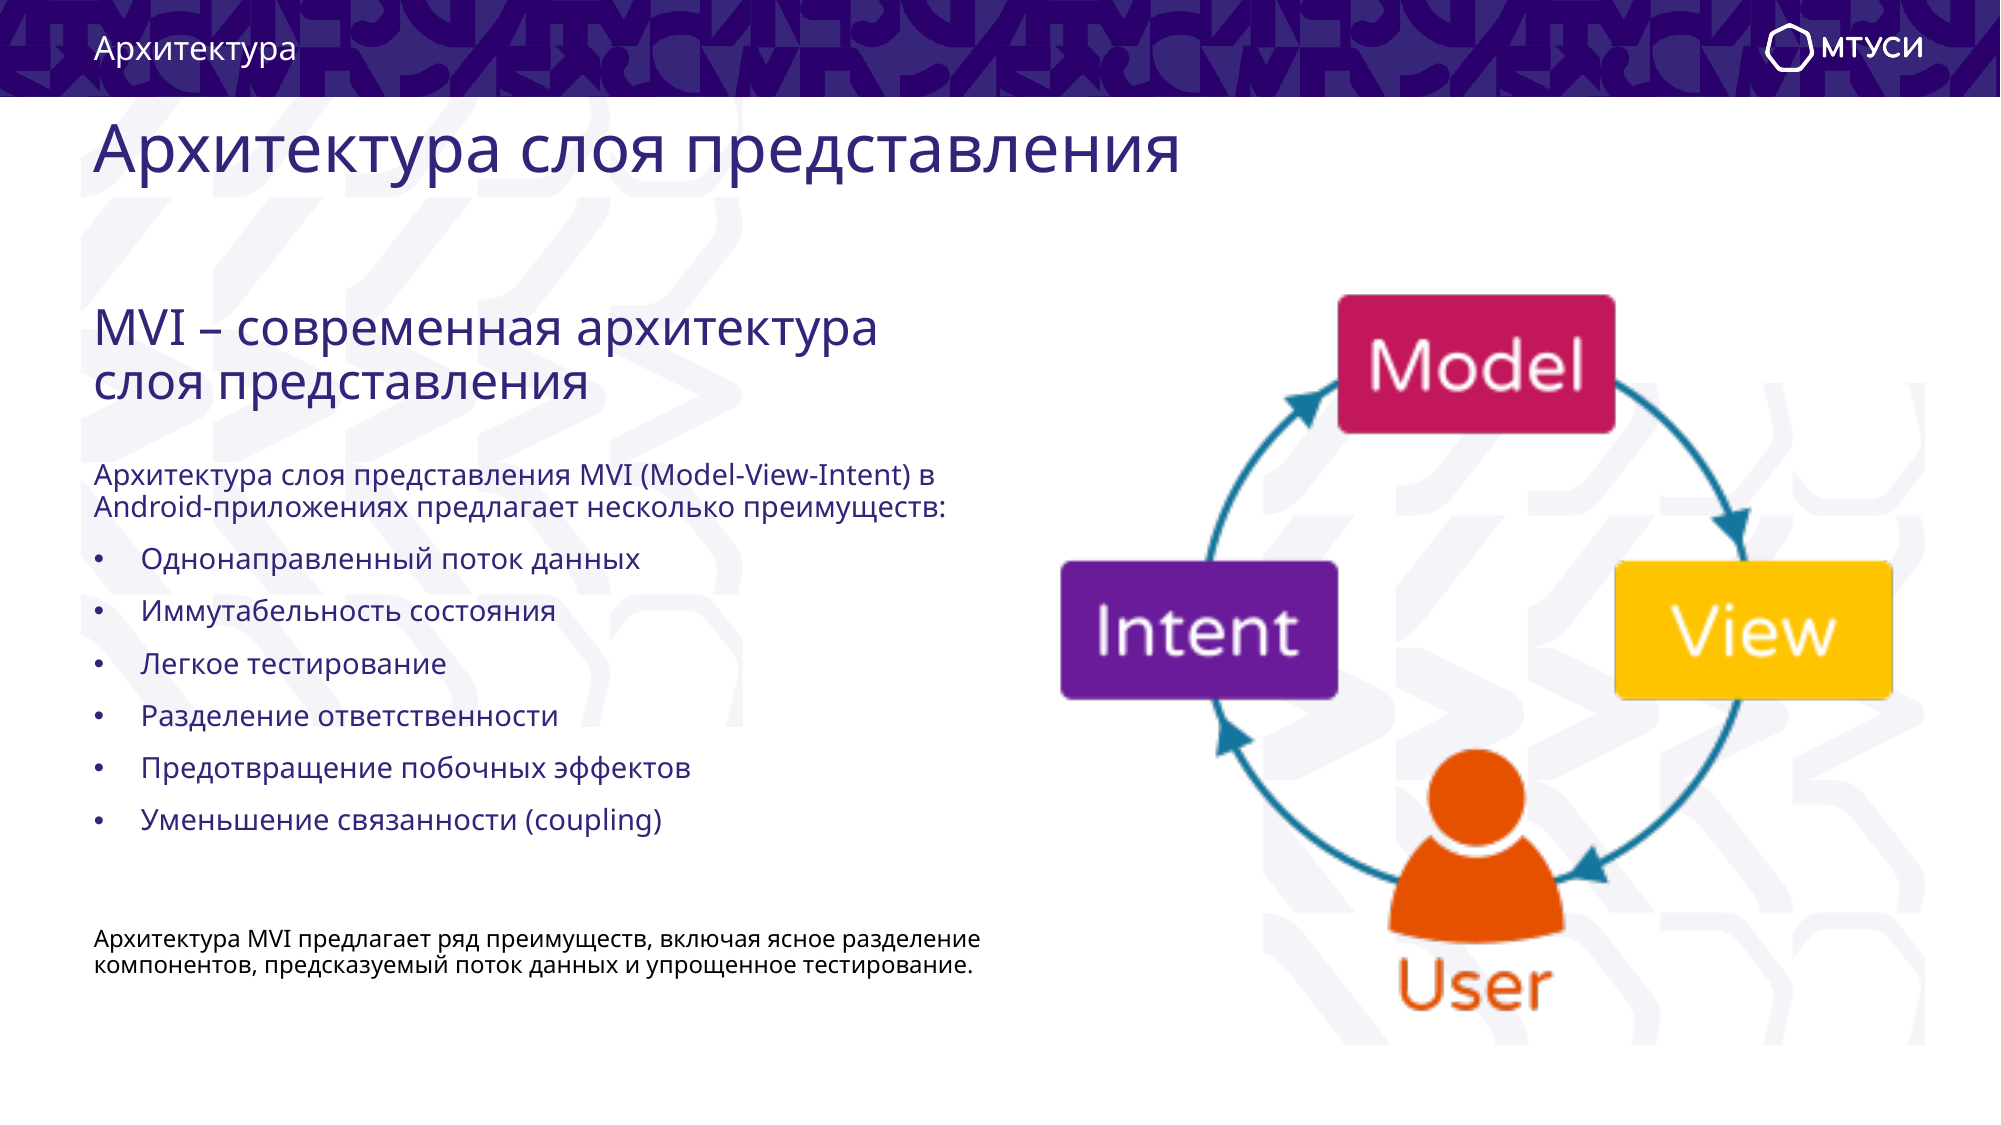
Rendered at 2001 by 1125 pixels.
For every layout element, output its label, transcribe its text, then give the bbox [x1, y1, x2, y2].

list Архитектура [78, 24, 1710, 70]
list MVI – современная архитектура слоя представления [78, 294, 1000, 435]
list Архитектура MVI предлагает ряд преимуществ, включая ясное разделение компонентов, предсказуемый поток данных и упрощенное тестирование. [78, 919, 1000, 1013]
title Архитектура слоя представления [78, 98, 1921, 286]
picture [0, 0, 2000, 1111]
list Архитектура слоя представления MVI (Model-View-Intent) в Android-приложениях предлагает несколько преимуществ: Однонаправленный поток данных Иммутабельность состояния Легкое тестирование Разделение ответственности Предотвращение побочных эффектов Уменьшение связанности (coupling) [78, 453, 1000, 901]
